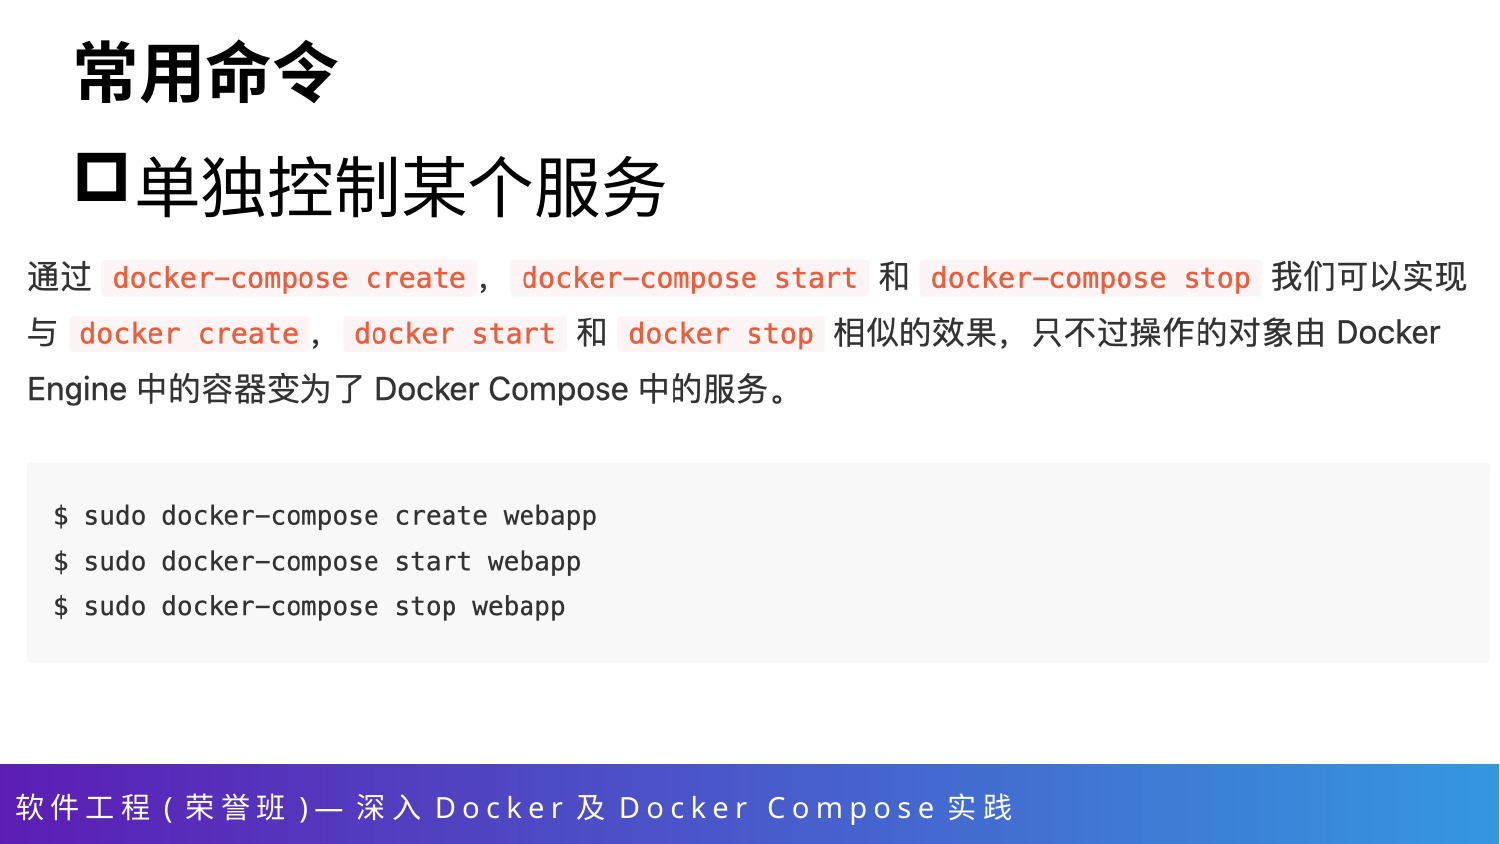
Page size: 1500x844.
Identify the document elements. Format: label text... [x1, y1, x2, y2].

picture [0, 232, 1500, 668]
title 常用命令 [57, 17, 1352, 135]
text_box 单独控制某个服务 [57, 138, 1471, 232]
